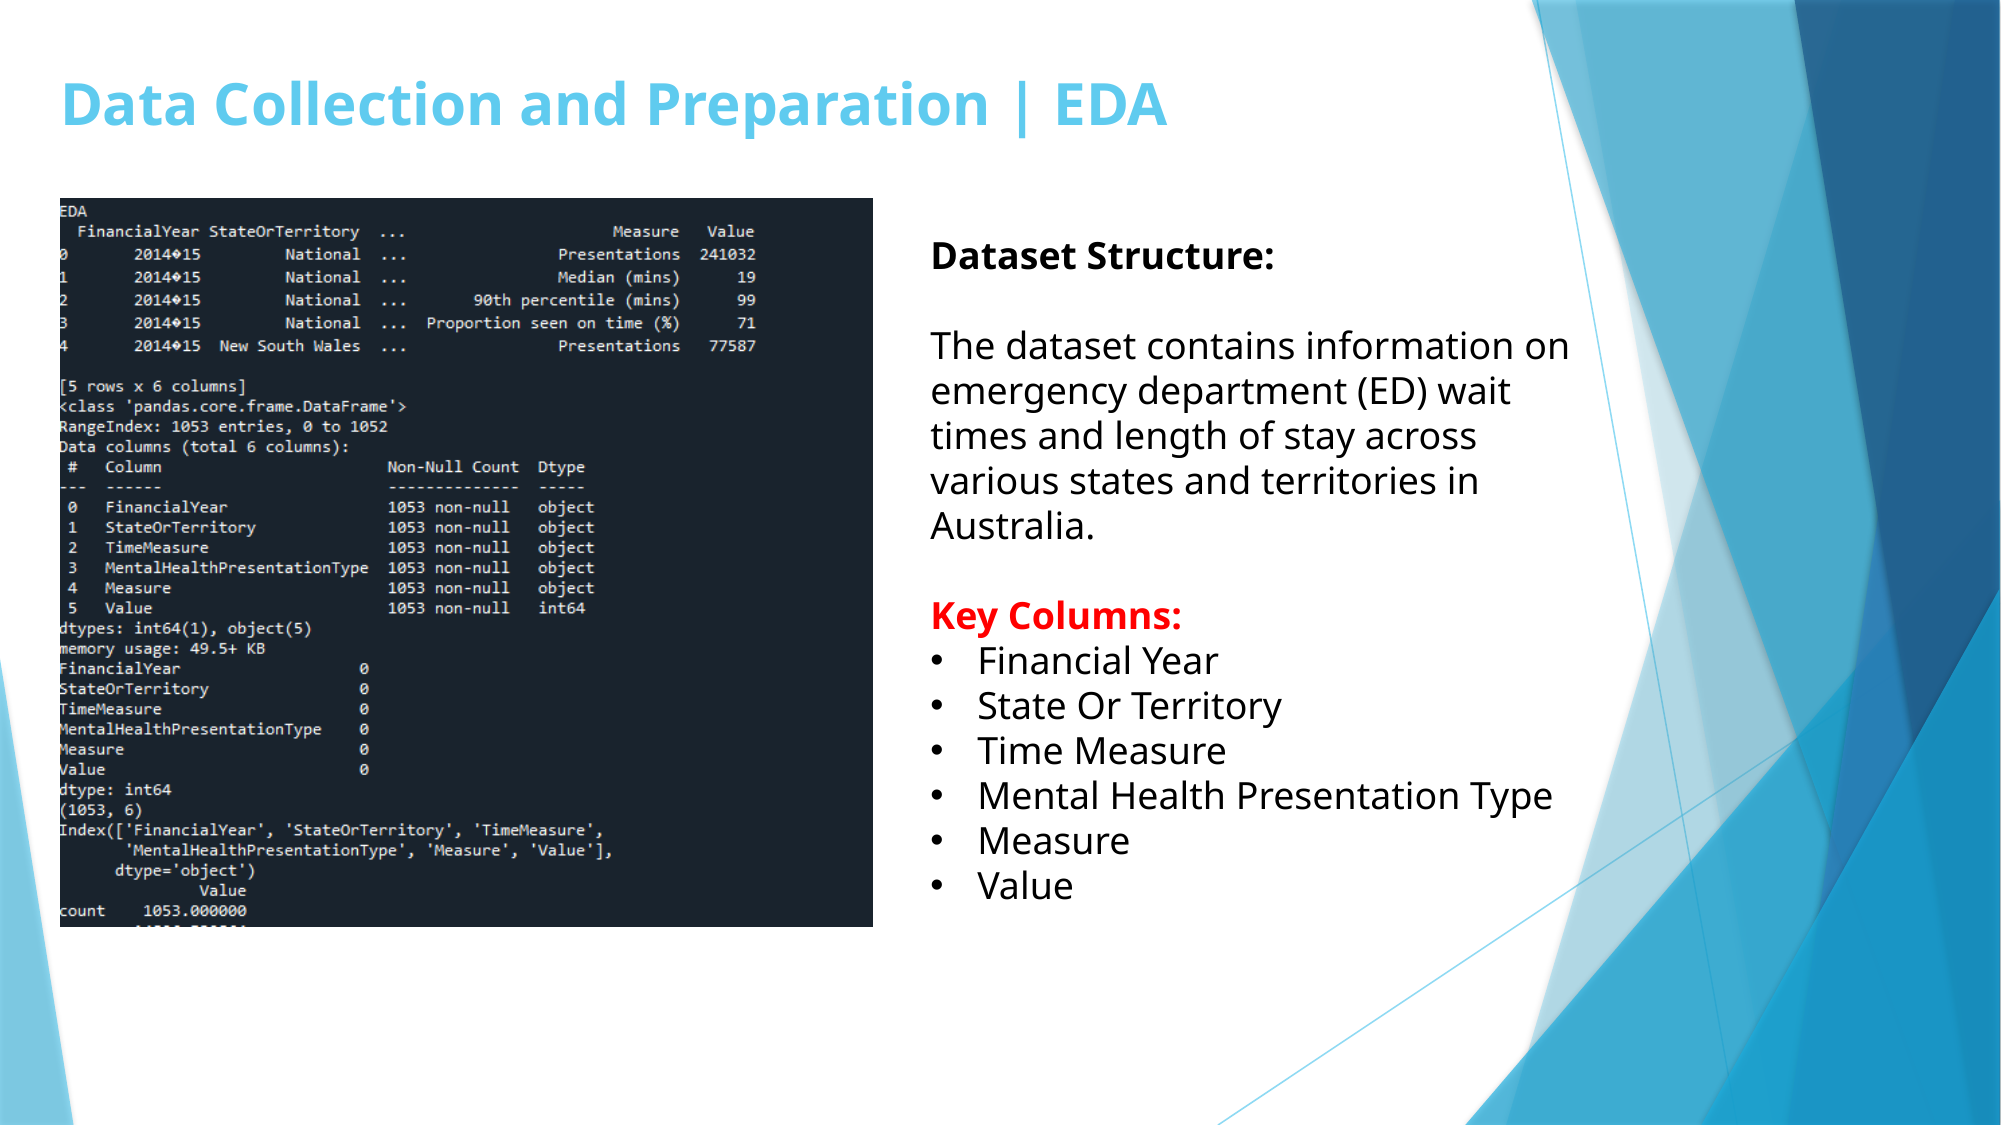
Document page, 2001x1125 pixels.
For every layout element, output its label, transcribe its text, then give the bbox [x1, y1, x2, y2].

title Data Collection and Preparation | EDA [44, 60, 1412, 328]
picture [60, 198, 874, 927]
text_box Dataset Structure: The dataset contains information on emergency department (ED) wait times and length of stay across various states and territories in Australia. Key Columns: Financial Year State Or Territory Time Measure Mental Health Presentation Type Measure Value [915, 224, 1614, 915]
